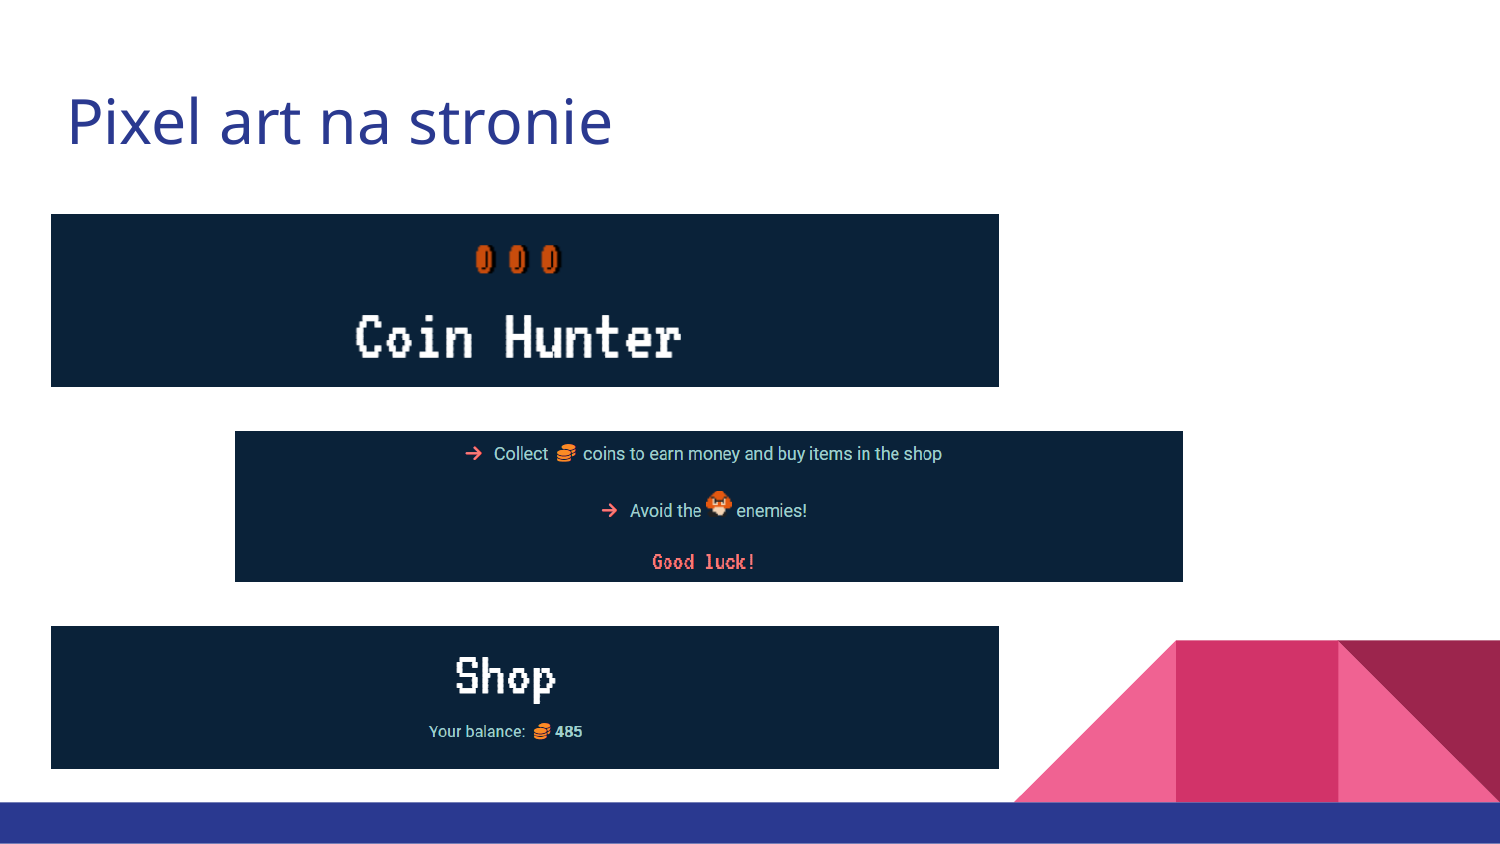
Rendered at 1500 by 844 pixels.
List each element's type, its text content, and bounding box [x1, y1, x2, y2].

picture [234, 431, 1183, 583]
picture [50, 213, 999, 387]
picture [50, 626, 999, 770]
title Pixel art na stronie [51, 67, 1449, 167]
